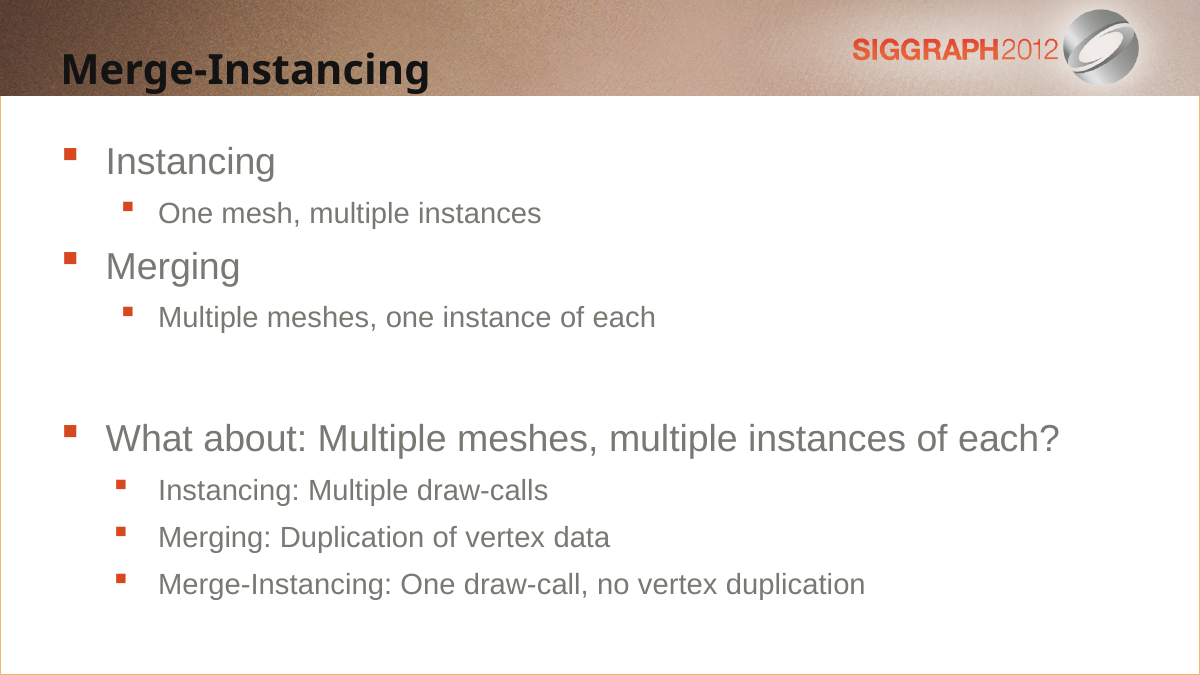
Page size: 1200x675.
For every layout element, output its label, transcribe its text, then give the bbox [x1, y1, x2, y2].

text_box Merge-Instancing [48, 37, 1090, 100]
picture [0, 0, 1200, 96]
list Instancing One mesh, multiple instances Merging Multiple meshes, one instance of each What about: Multiple meshes, multiple instances of each? Instancing: Multiple draw-calls Merging: Duplication of vertex data Merge-Instancing: One draw-call, no vertex duplication [45, 125, 1163, 638]
